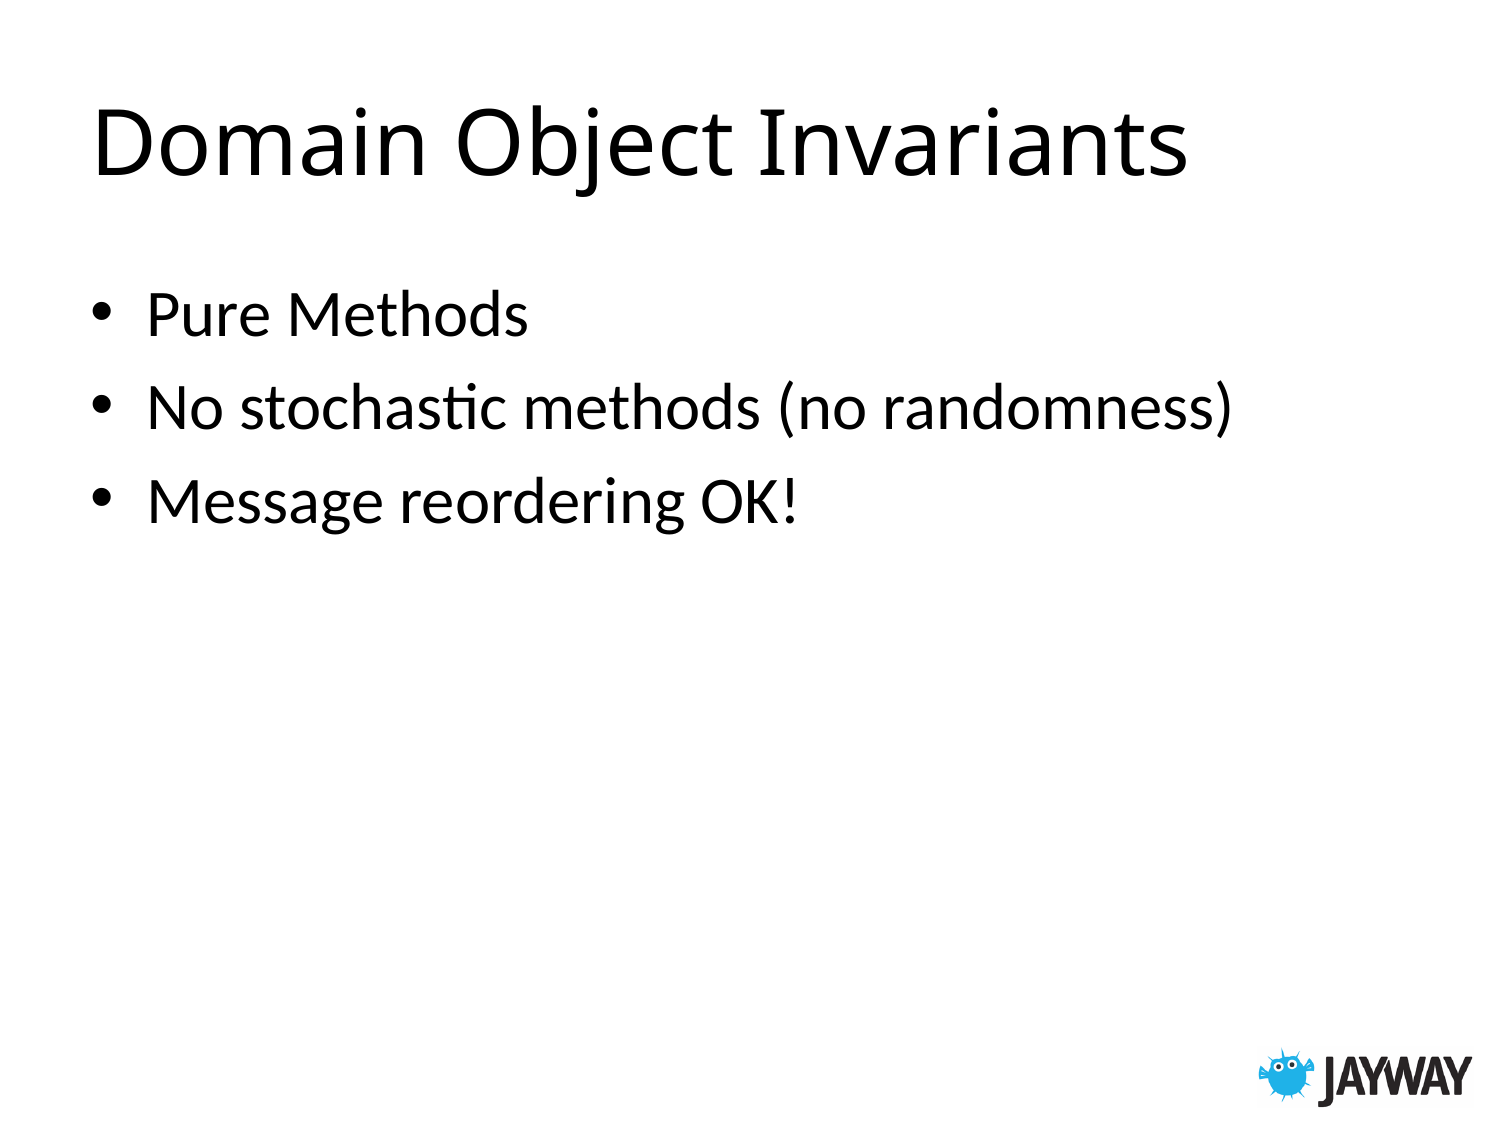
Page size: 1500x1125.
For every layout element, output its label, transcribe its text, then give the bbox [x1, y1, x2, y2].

picture [1257, 1046, 1474, 1108]
title Domain Object Invariants [75, 45, 1425, 233]
list Pure Methods No stochastic methods (no randomness) Message reordering OK! [75, 262, 1425, 1005]
